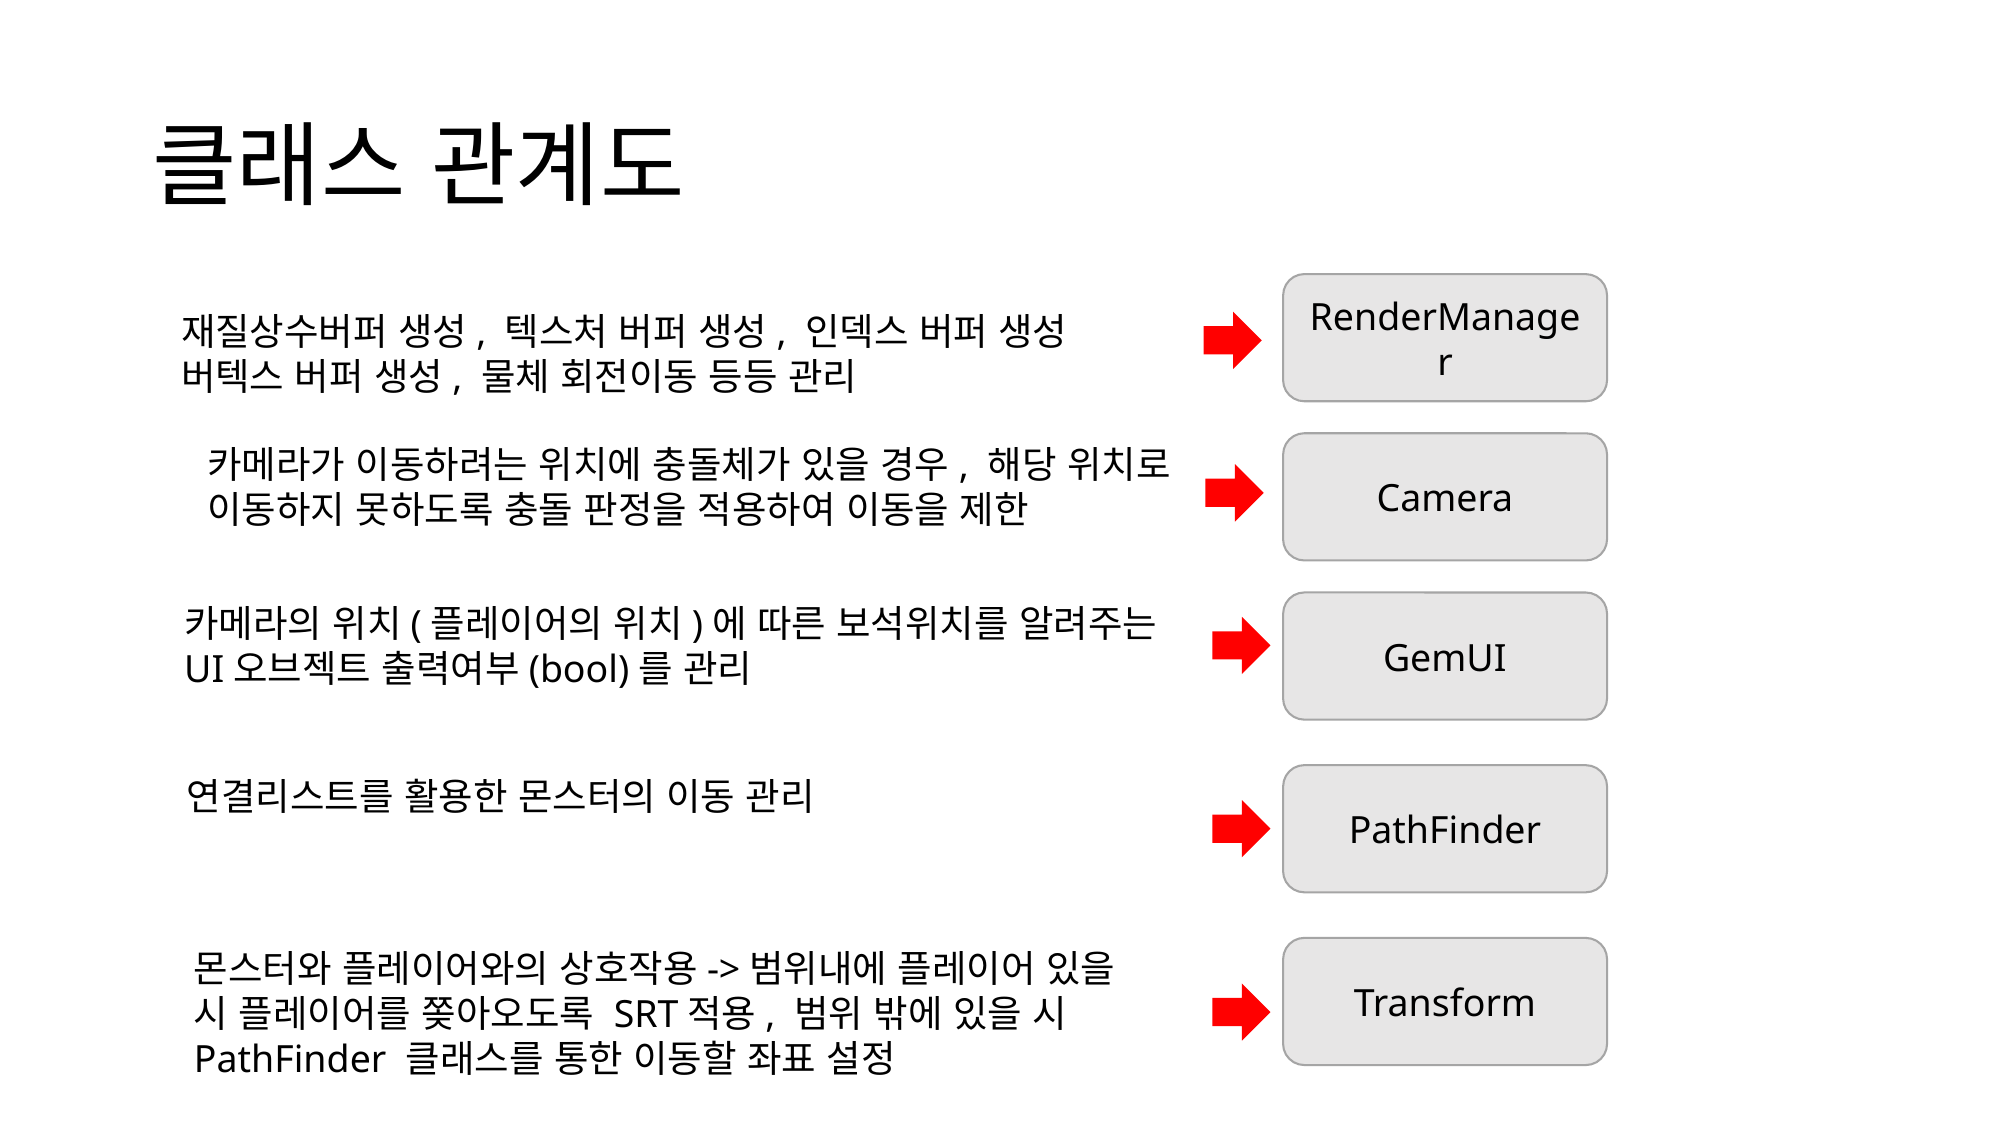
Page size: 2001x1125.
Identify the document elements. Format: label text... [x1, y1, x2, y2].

text_box PathFinder [1282, 764, 1609, 894]
text_box 카메라가 이동하려는 위치에 충돌체가 있을 경우, 해당 위치로 이동하지 못하도록 충돌 판정을 적용하여 이동을 제한 [192, 433, 1186, 538]
text_box GemUI [1282, 591, 1609, 721]
text_box RenderManager [1282, 273, 1609, 403]
text_box Transform [1282, 936, 1609, 1067]
text_box 몬스터와 플레이어와의 상호작용->범위내에 플레이어 있을 시 플레이어를 쫒아오도록 SRT적용, 범위 밖에 있을 시 PathFinder 클래스를 통한 이동할 좌표 설정 [179, 937, 1131, 1088]
text_box [1205, 464, 1264, 522]
text_box [1212, 800, 1271, 858]
title 클래스 관계도 [137, 59, 1863, 278]
text_box 연결리스트를 활용한 몬스터의 이동 관리 [172, 765, 831, 825]
text_box 재질상수버퍼 생성, 텍스처 버퍼 생성, 인덱스 버퍼 생성 버텍스 버퍼 생성, 물체 회전이동 등등 관리 [166, 300, 1083, 406]
text_box [1212, 983, 1271, 1041]
text_box 카메라의 위치(플레이어의 위치)에 따른 보석위치를 알려주는 UI오브젝트 출력여부(bool)를 관리 [169, 592, 1173, 698]
text_box [1212, 616, 1271, 675]
text_box [1203, 311, 1262, 370]
text_box Camera [1282, 432, 1609, 562]
